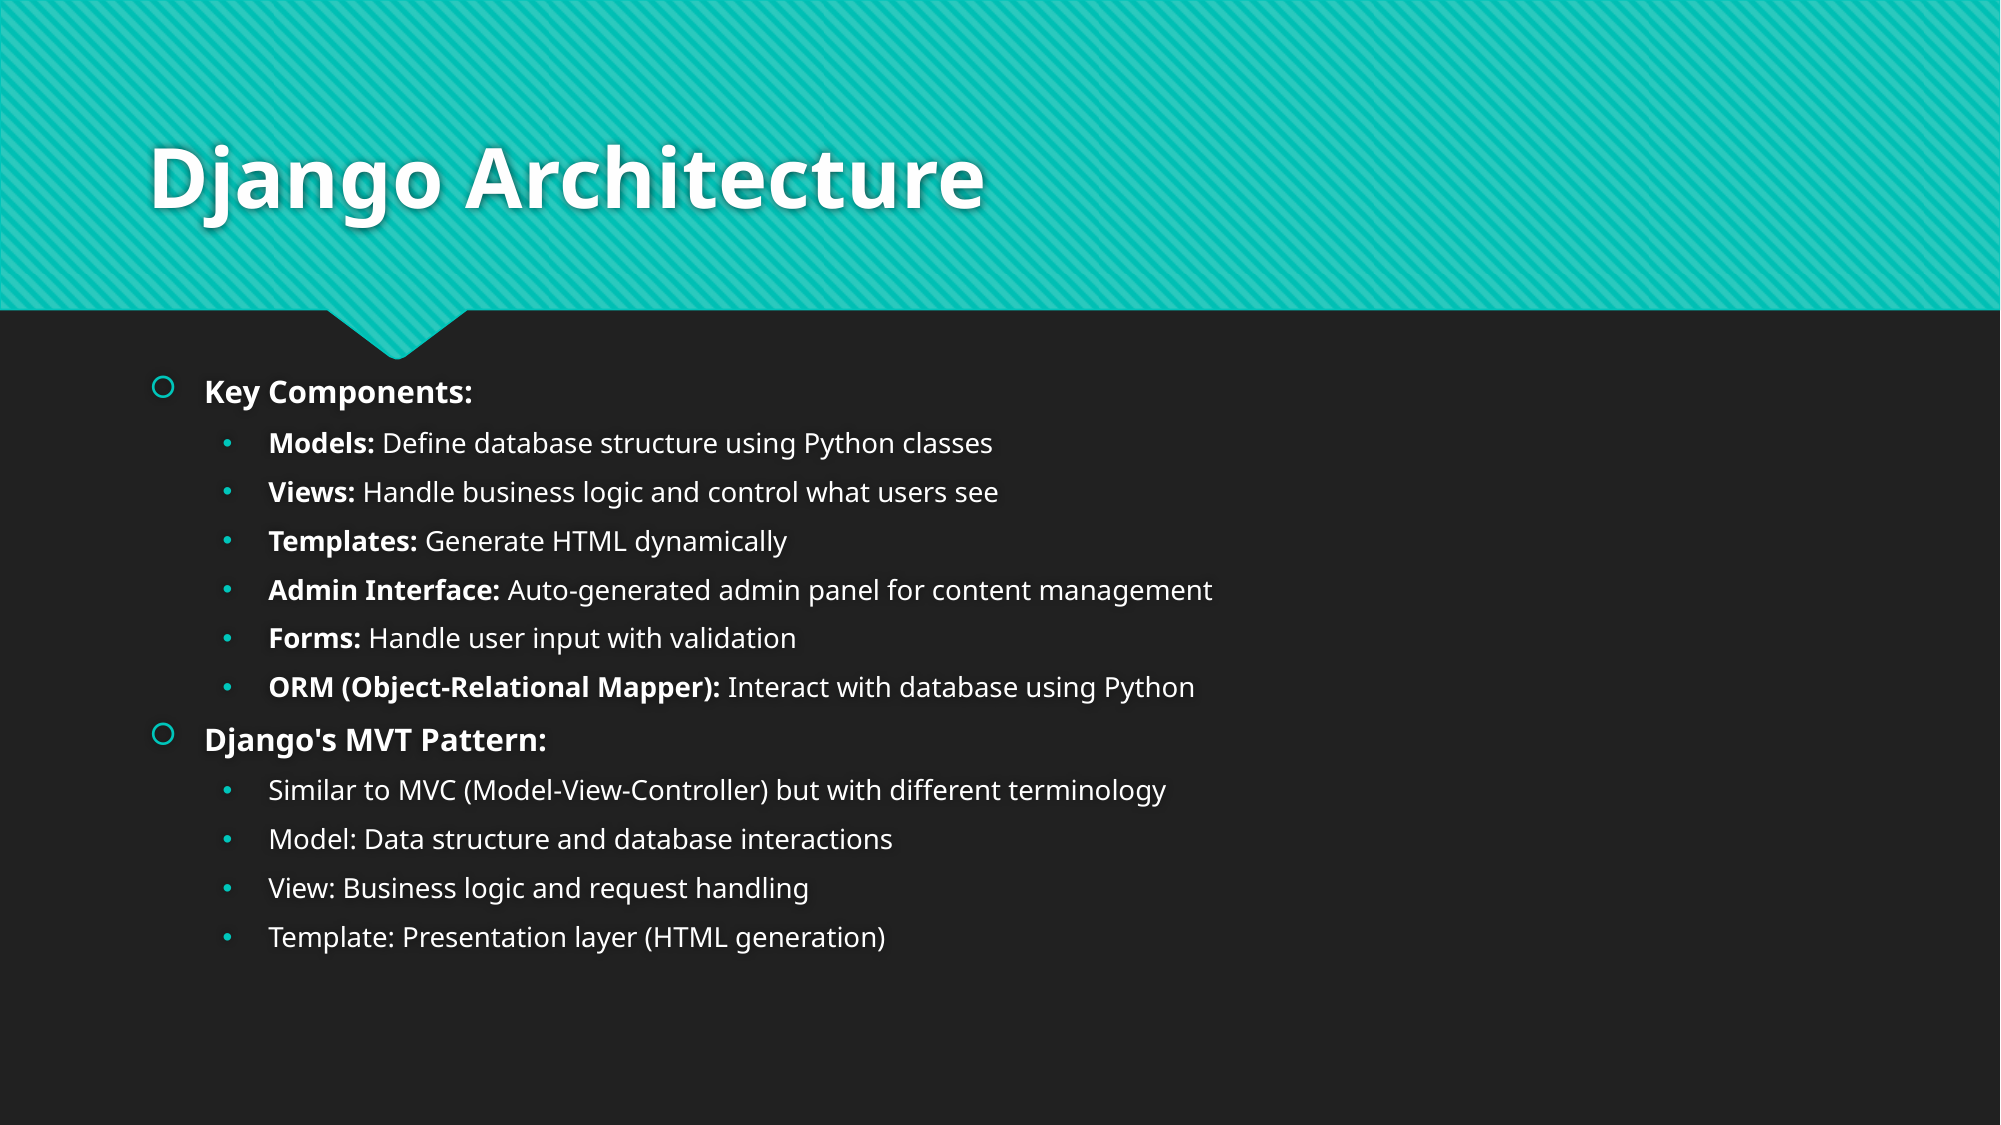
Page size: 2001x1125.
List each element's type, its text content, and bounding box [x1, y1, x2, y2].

title Django Architecture [132, 73, 1868, 233]
list Key Components: Models: Define database structure using Python classes Views: Handle business logic and control what users see Templates: Generate HTML dynamically Admin Interface: Auto-generated admin panel for content management Forms: Handle user input with validation ORM (Object-Relational Mapper): Interact with database using Python Django's MVT Pattern: Similar to MVC (Model-View-Controller) but with different terminology Model: Data structure and database interactions View: Business logic and request handling Template: Presentation layer (HTML generation) [134, 364, 1866, 962]
